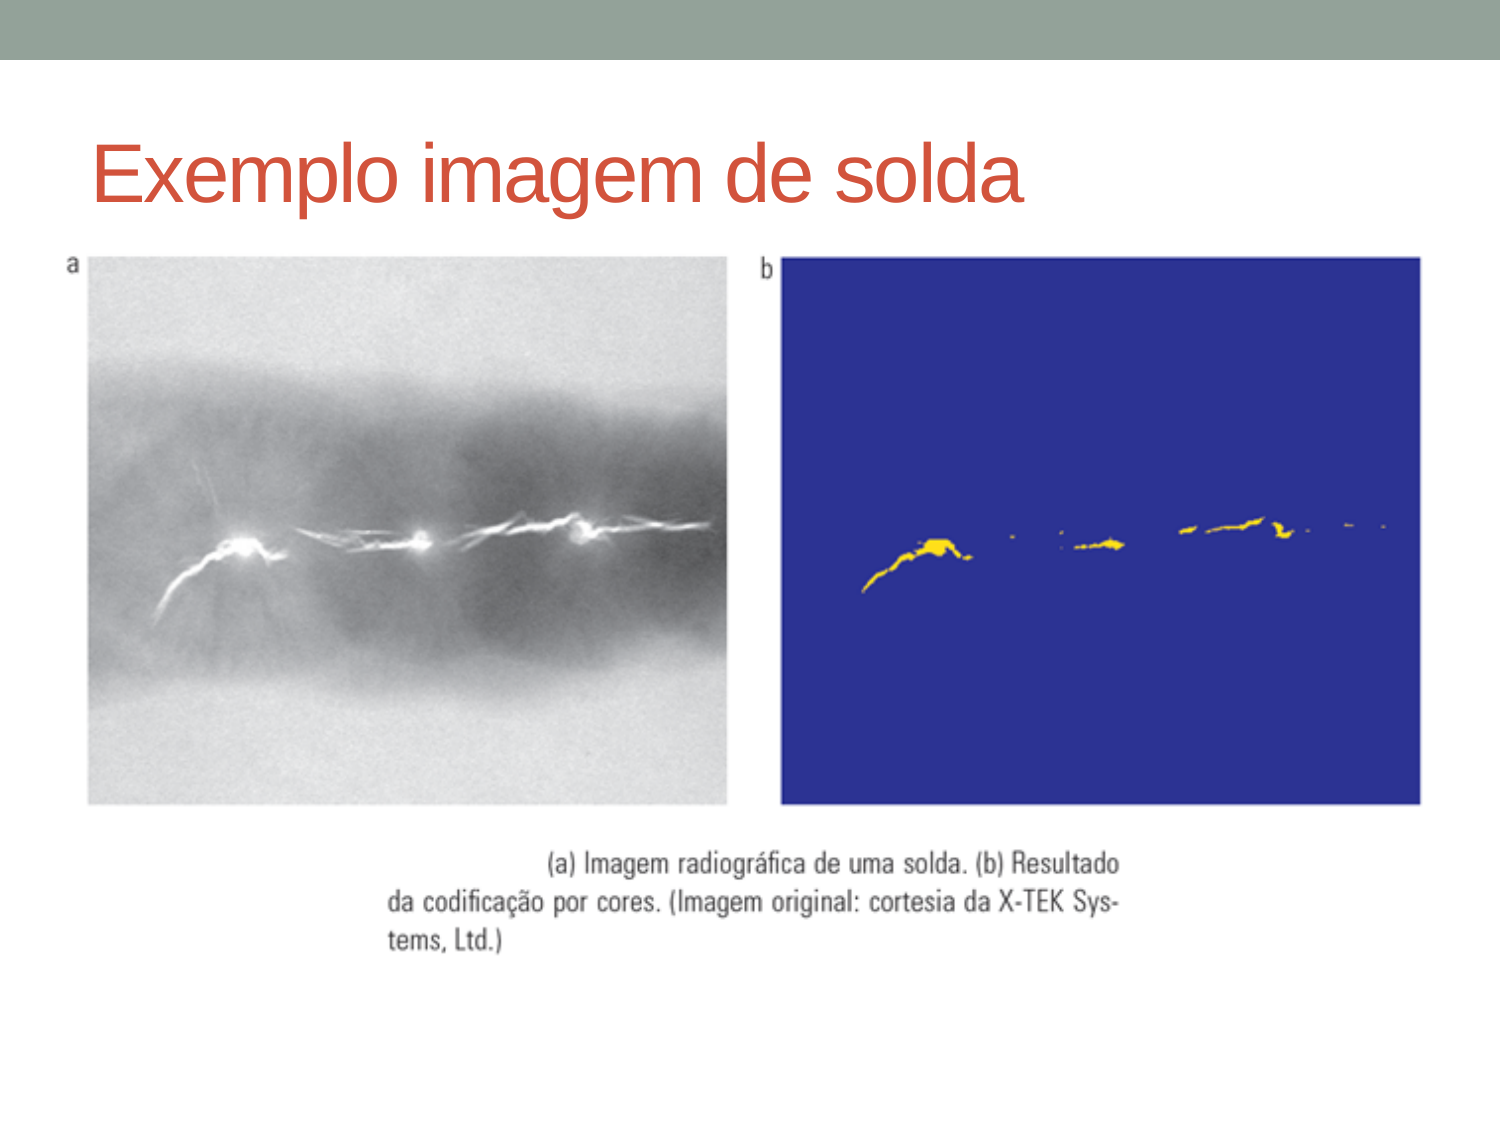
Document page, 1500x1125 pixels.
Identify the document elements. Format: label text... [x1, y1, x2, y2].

title Exemplo imagem de solda [75, 87, 1425, 246]
picture [21, 249, 1479, 1013]
